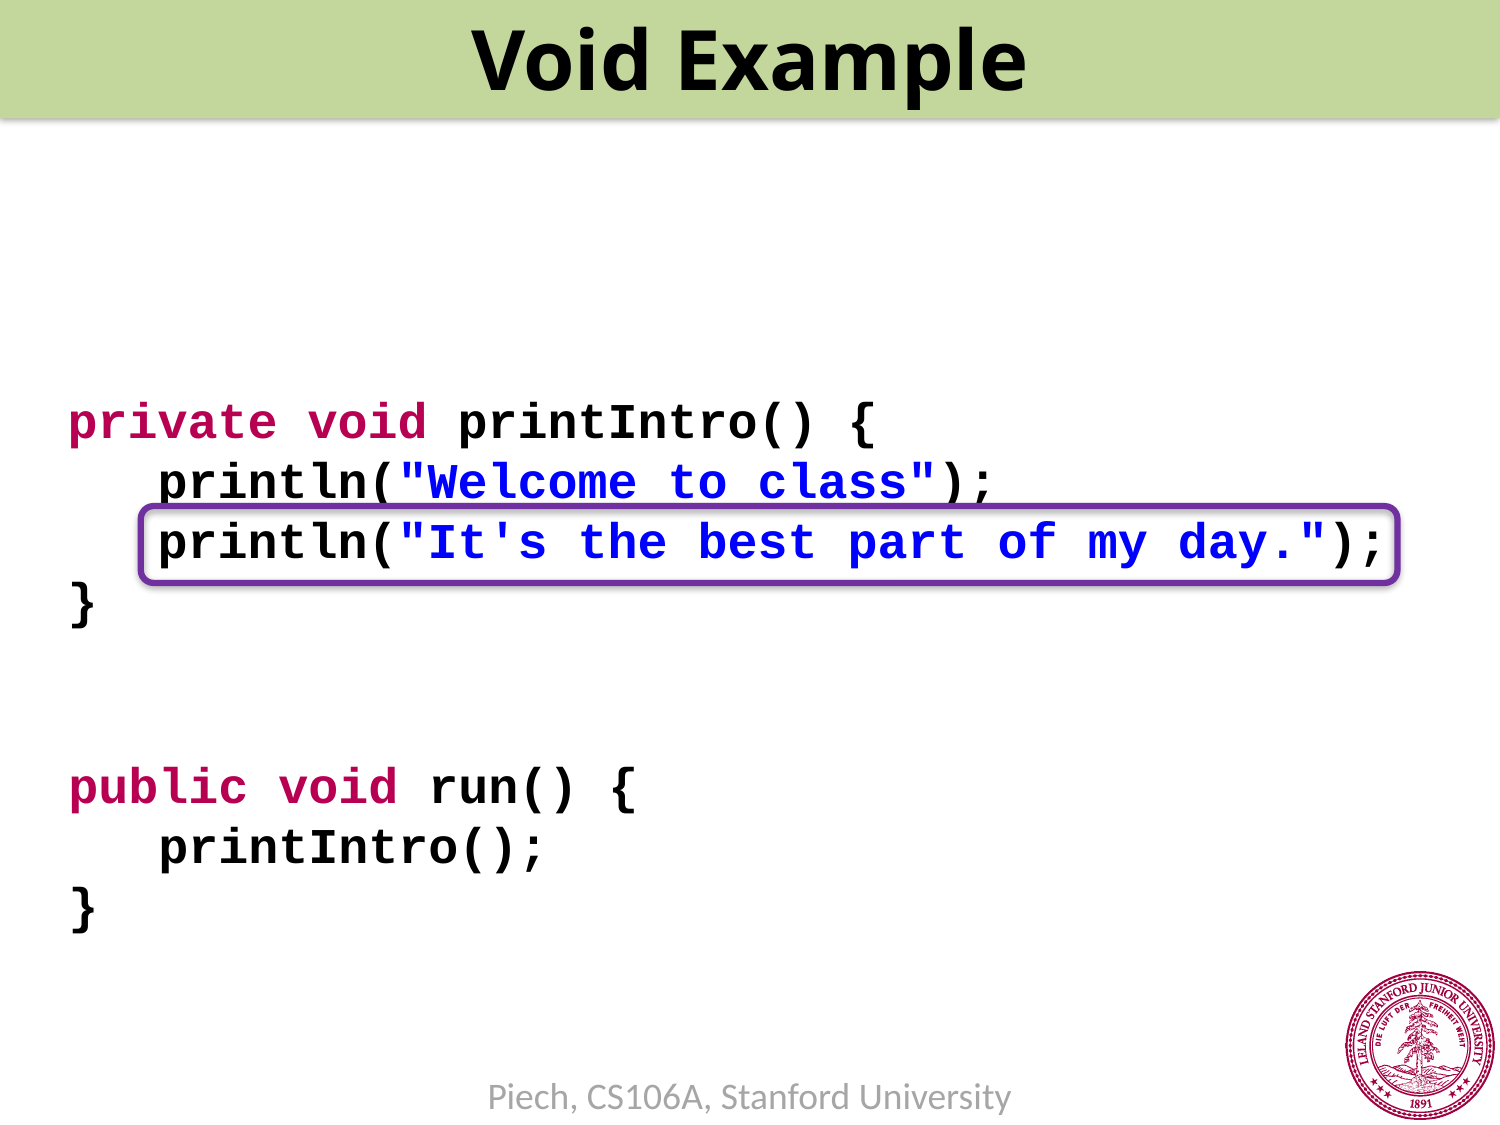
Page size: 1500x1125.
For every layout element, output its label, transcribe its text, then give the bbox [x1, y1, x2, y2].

text_box public void run() { printIntro(); } [53, 746, 1452, 938]
list private void printIntro() { println("Welcome to class"); println("It's the best part of my day."); } [52, 200, 1451, 1030]
picture [1345, 971, 1495, 1120]
text_box Void Example [0, 0, 1500, 122]
text_box [139, 505, 1399, 584]
